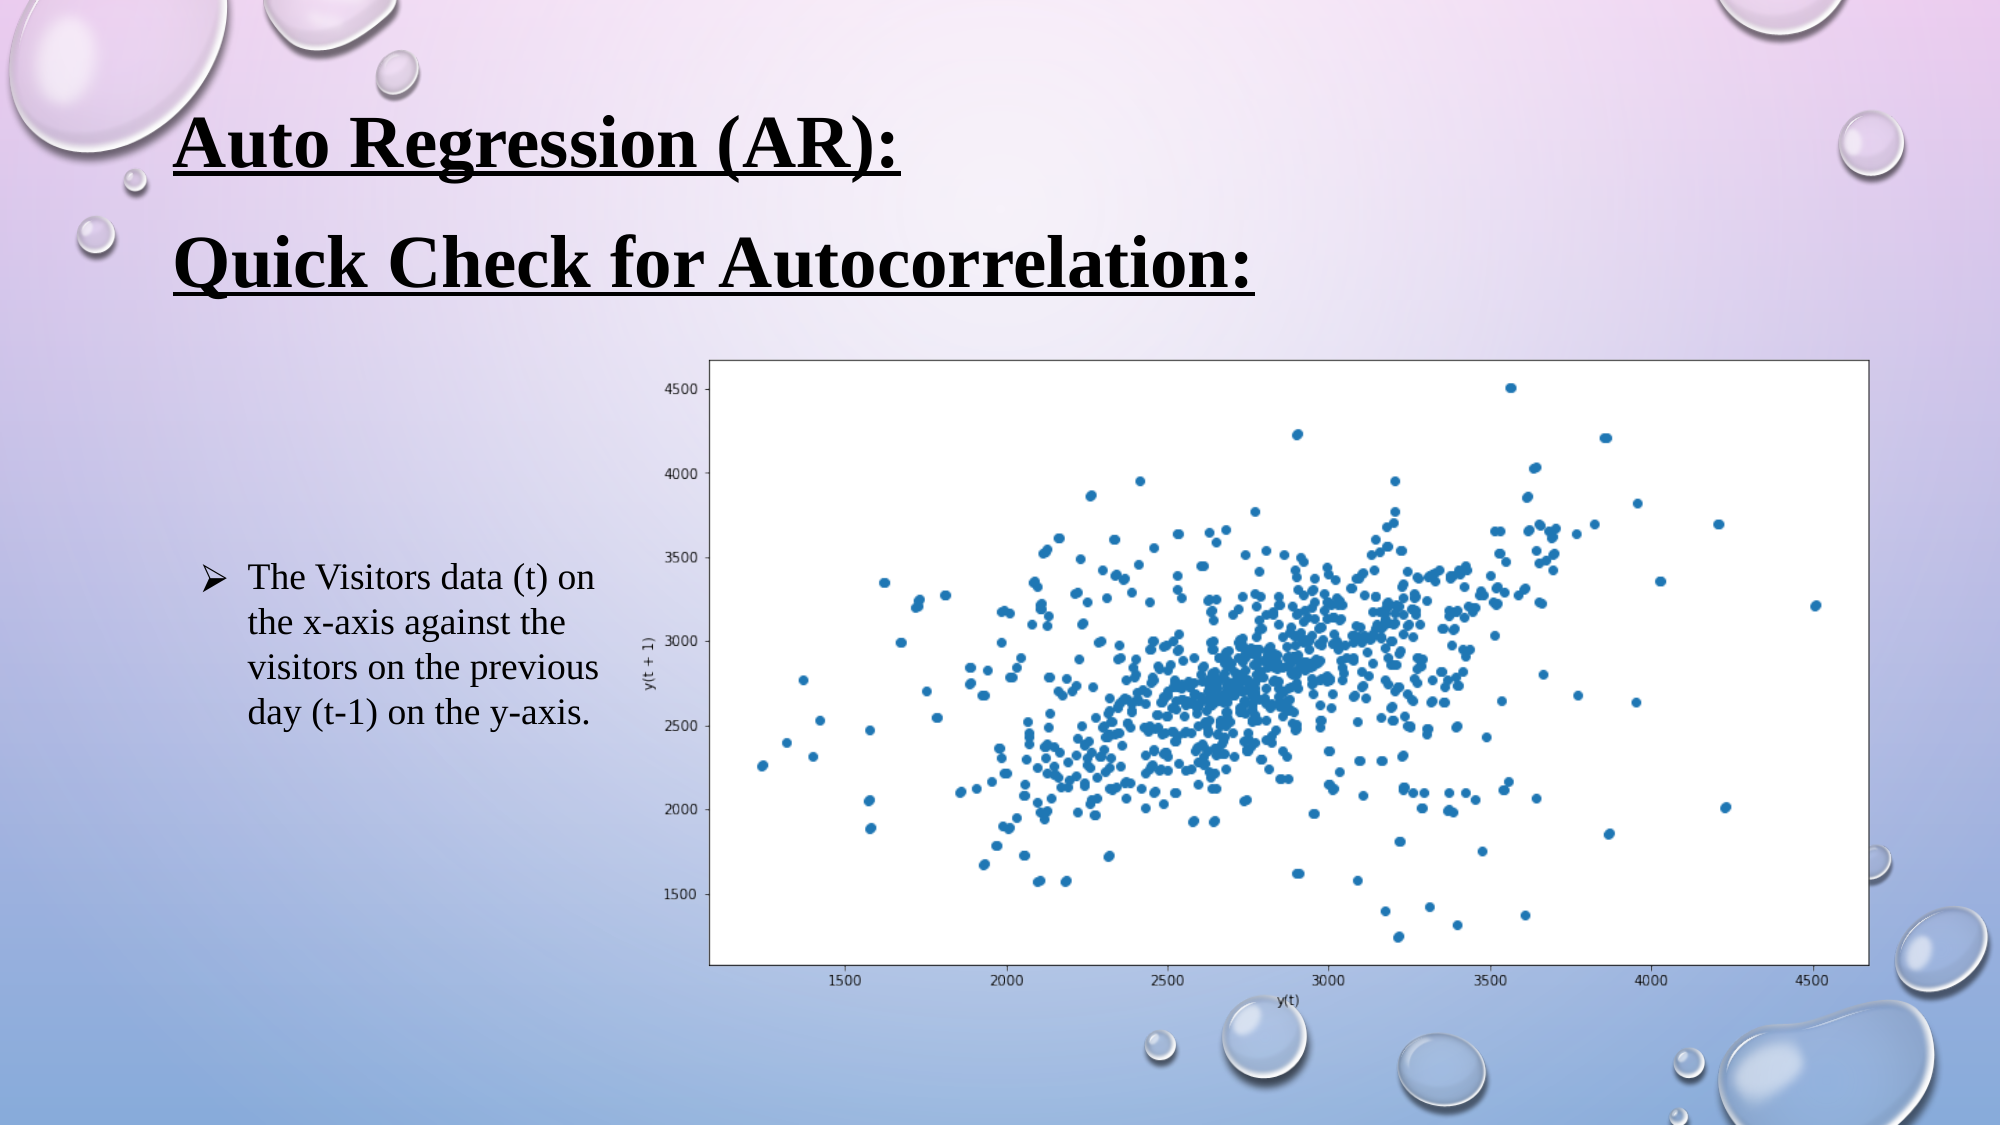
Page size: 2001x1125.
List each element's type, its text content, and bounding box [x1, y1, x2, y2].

picture [0, 0, 2000, 1125]
text_box Quick Check for Autocorrelation: [157, 205, 1437, 311]
text_box The Visitors data (t) on the x-axis against the visitors on the previous day (t-1) on the y-axis. [185, 544, 617, 740]
text_box Auto Regression (AR): [157, 84, 1327, 205]
